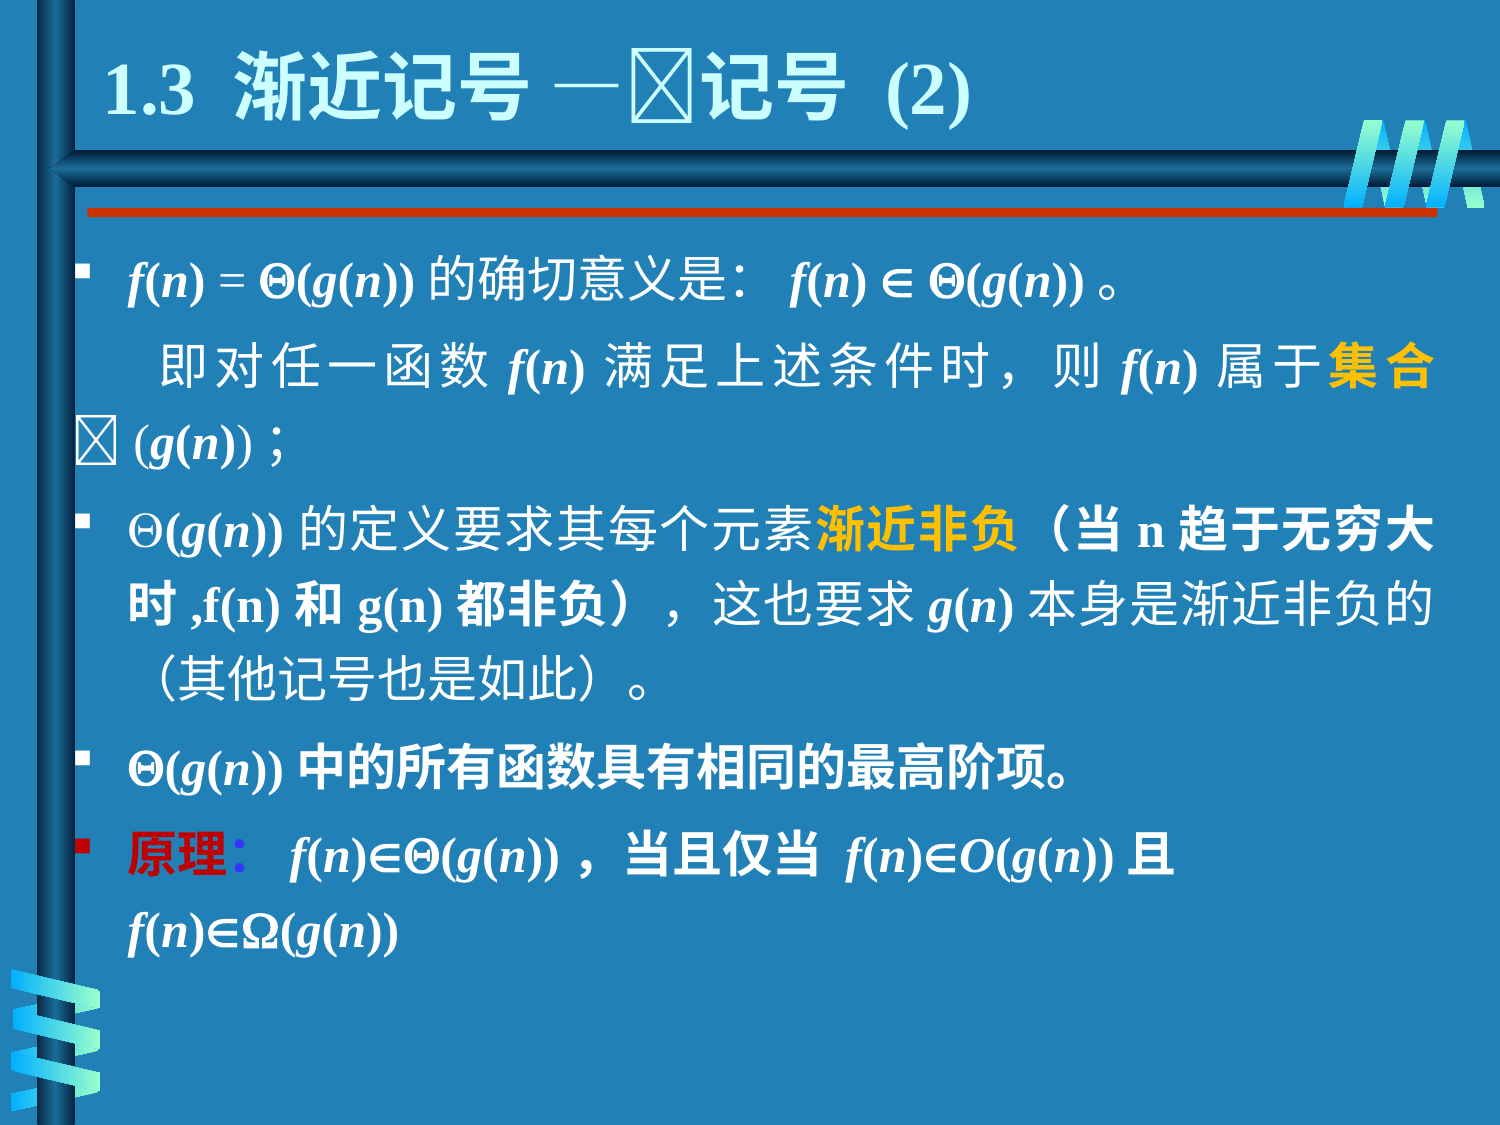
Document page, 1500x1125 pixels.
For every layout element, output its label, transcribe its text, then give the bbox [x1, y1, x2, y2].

title 1.3 渐近记号 —记号 (2) [87, 0, 1363, 138]
text_box f(n) = (g(n))的确切意义是：f(n)  (g(n))。 即对任一函数f(n)满足上述条件时，则f(n)属于集合(g(n))； (g(n))的定义要求其每个元素渐近非负（当n趋于无穷大时,f(n)和g(n)都非负），这也要求g(n)本身是渐近非负的（其他记号也是如此）。 (g(n))中的所有函数具有相同的最高阶项。 原理：f(n)(g(n))，当且仅当 f(n)O(g(n))且 f(n)(g(n)) [56, 224, 1450, 863]
